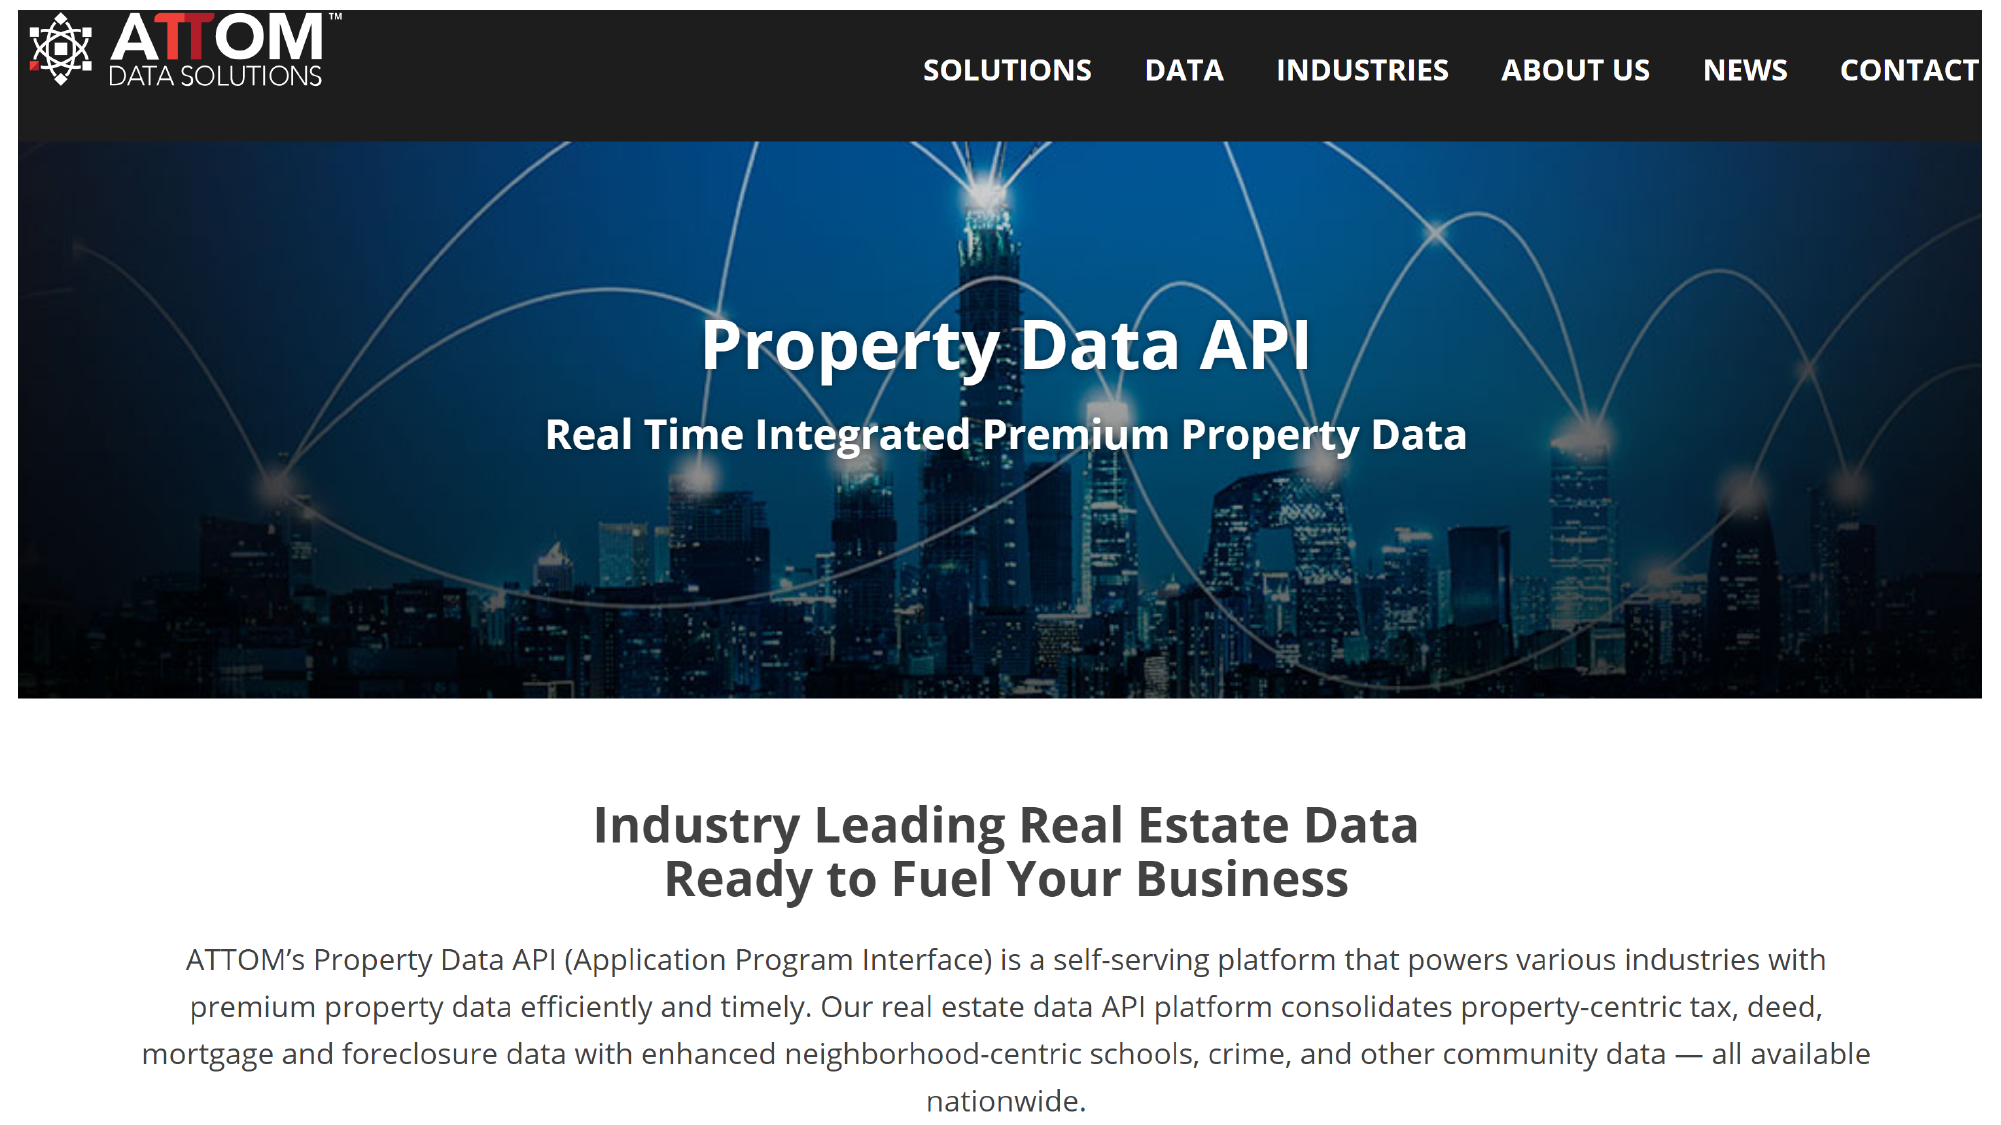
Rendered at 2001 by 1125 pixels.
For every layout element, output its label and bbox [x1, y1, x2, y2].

list [17, 10, 1982, 1115]
